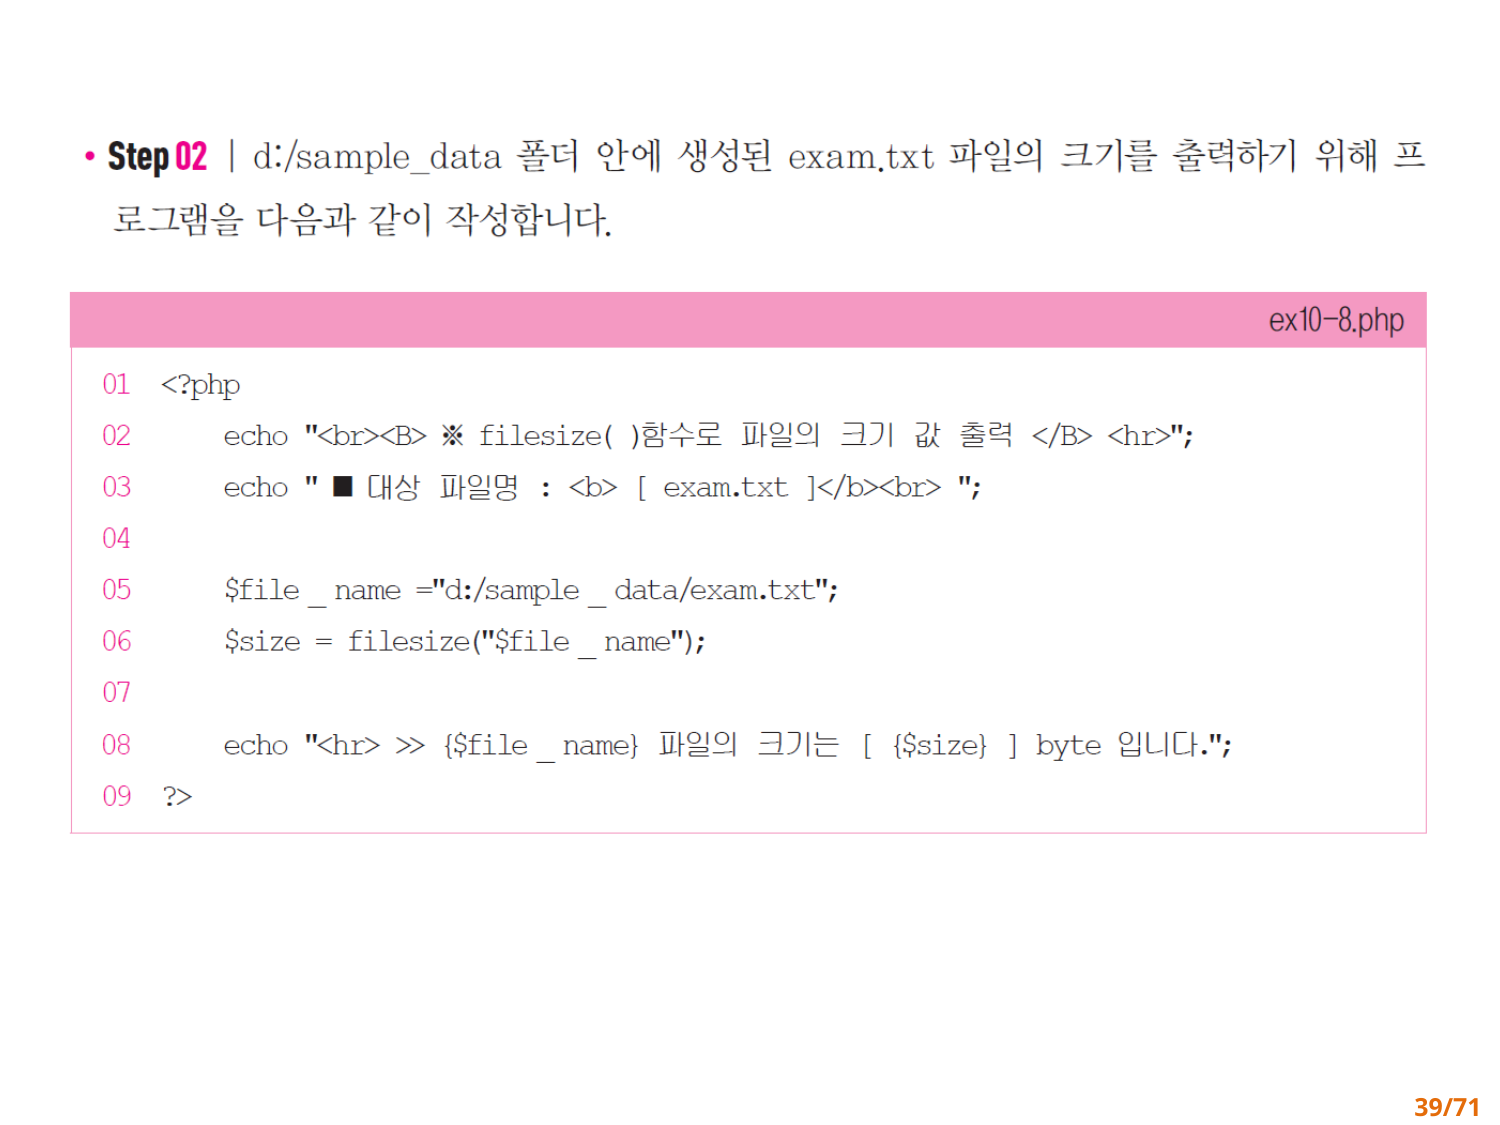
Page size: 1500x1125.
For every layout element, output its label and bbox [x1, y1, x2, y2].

picture [55, 125, 1445, 855]
